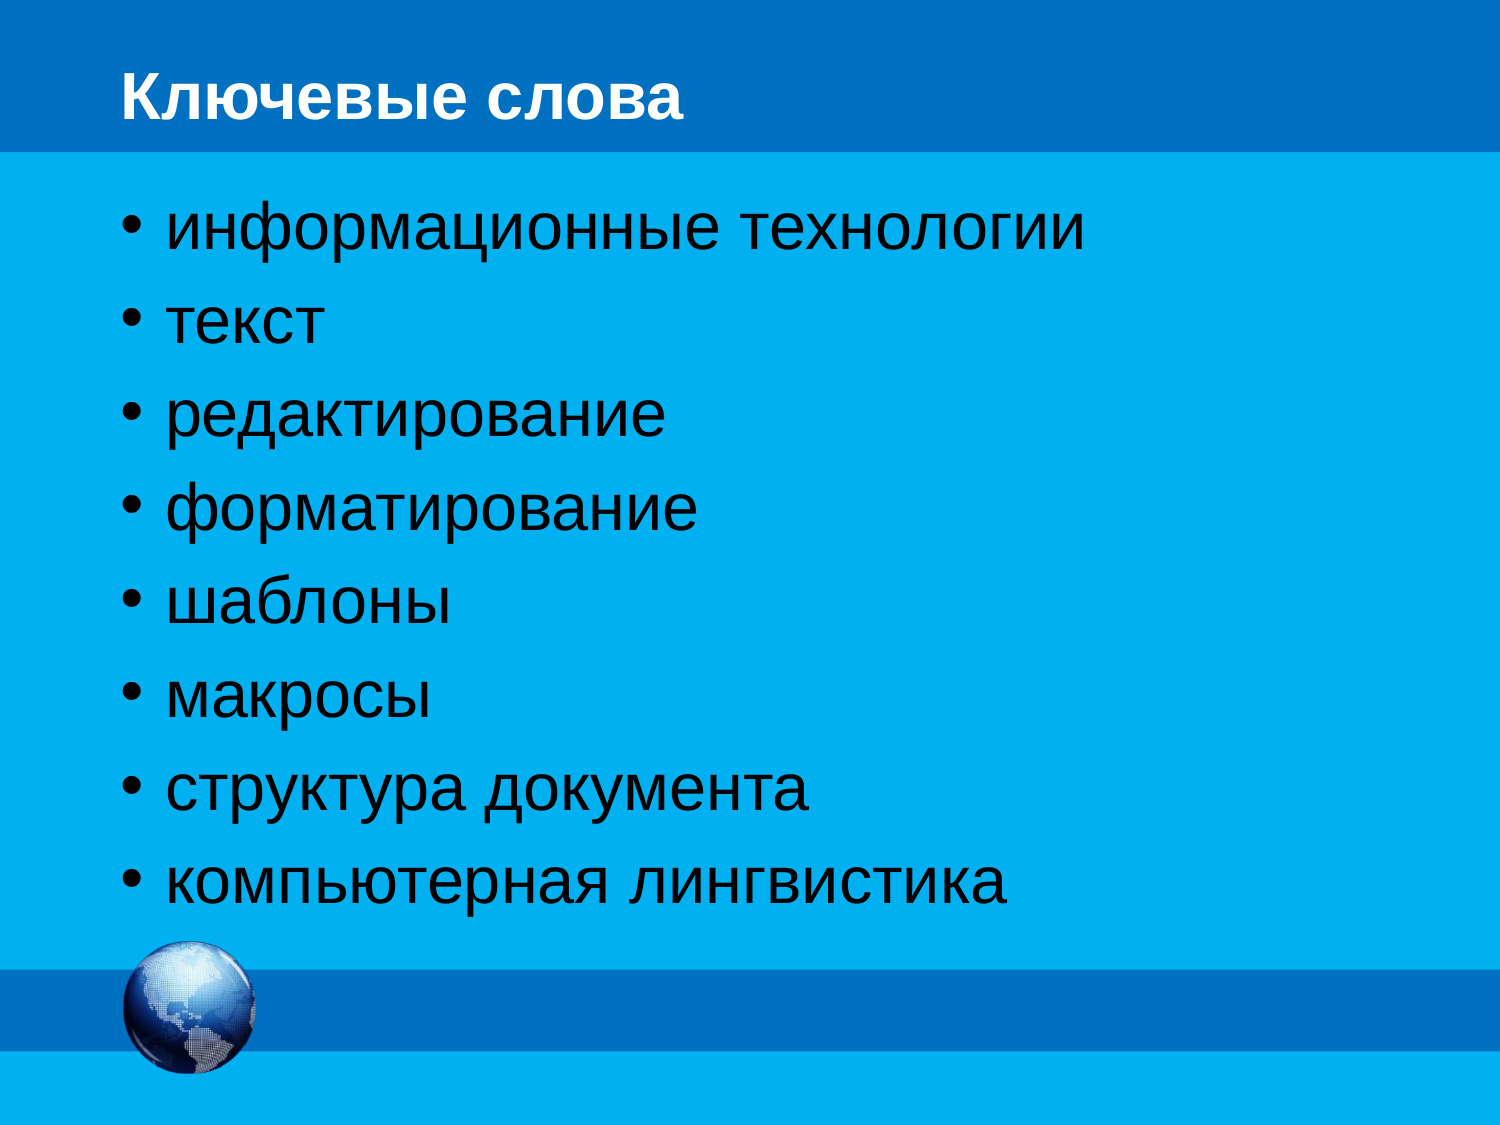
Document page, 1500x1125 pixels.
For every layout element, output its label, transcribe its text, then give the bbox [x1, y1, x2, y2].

picture [117, 942, 259, 1073]
list информационные технологии текст редактирование форматирование шаблоны макросы структура документа компьютерная лингвистика [105, 175, 1454, 938]
title Ключевые слова [105, 45, 1458, 141]
